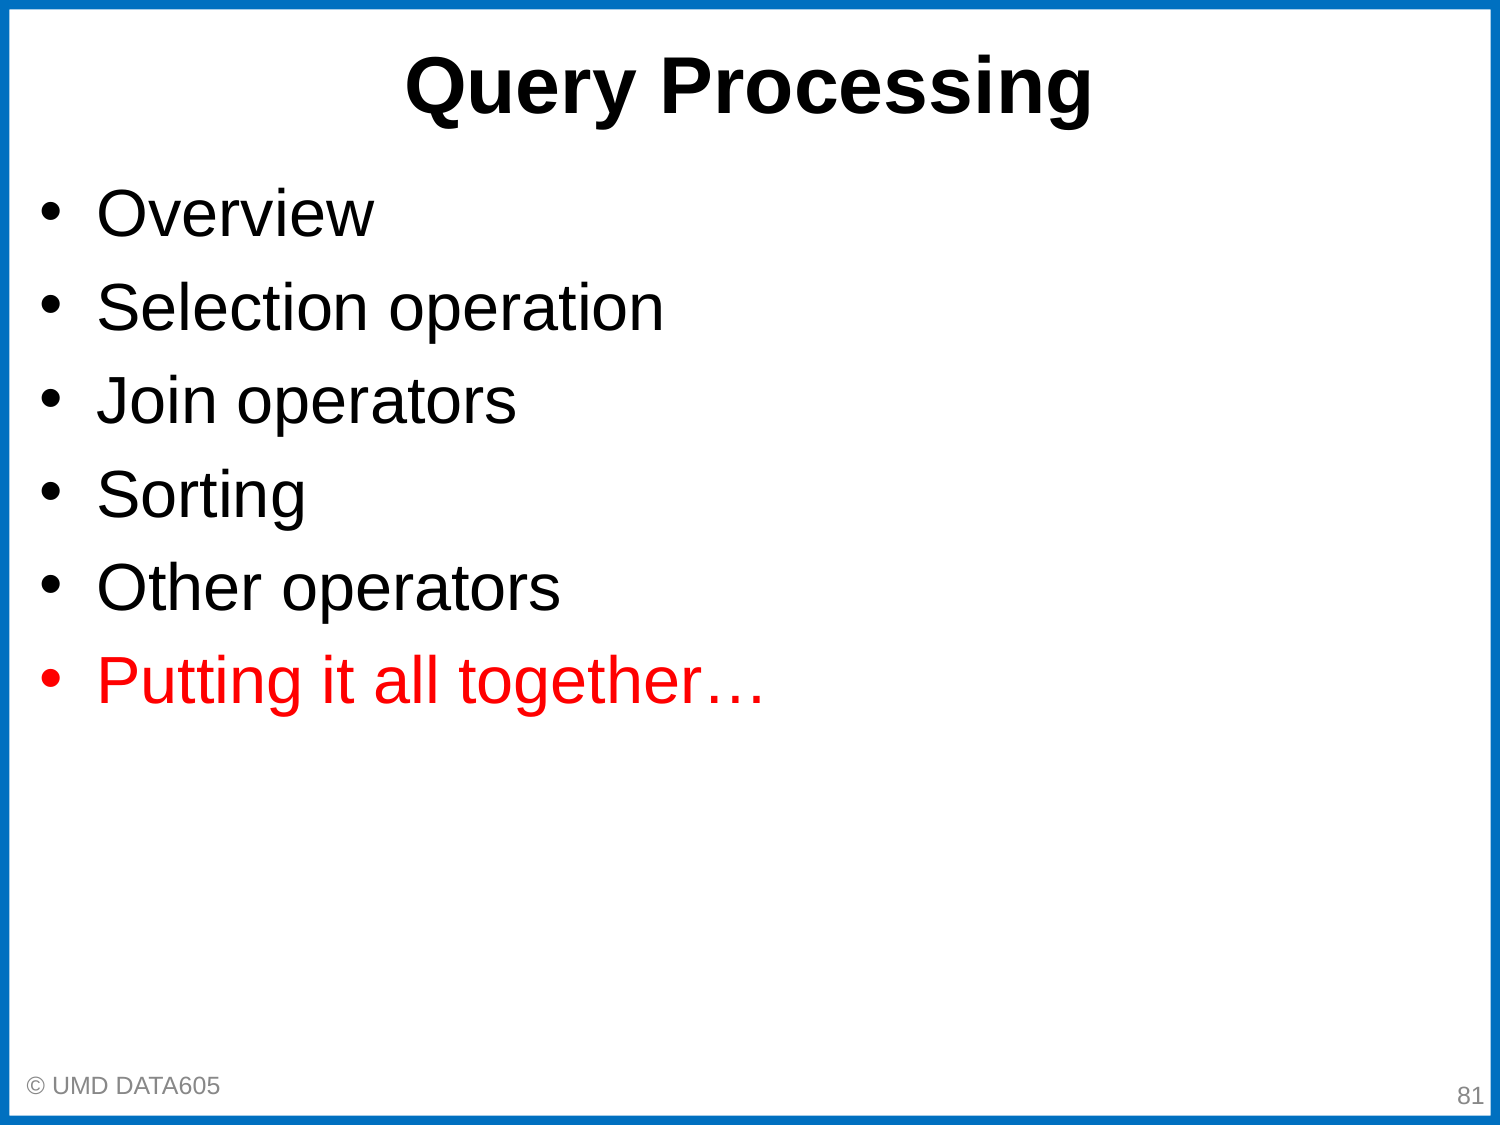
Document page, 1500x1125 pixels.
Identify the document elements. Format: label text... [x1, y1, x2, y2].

title Query Processing [24, 24, 1475, 138]
slide_number ‹#› [1149, 1065, 1500, 1125]
list Overview Selection operation Join operators Sorting Other operators Putting it all together… [24, 162, 1475, 1025]
